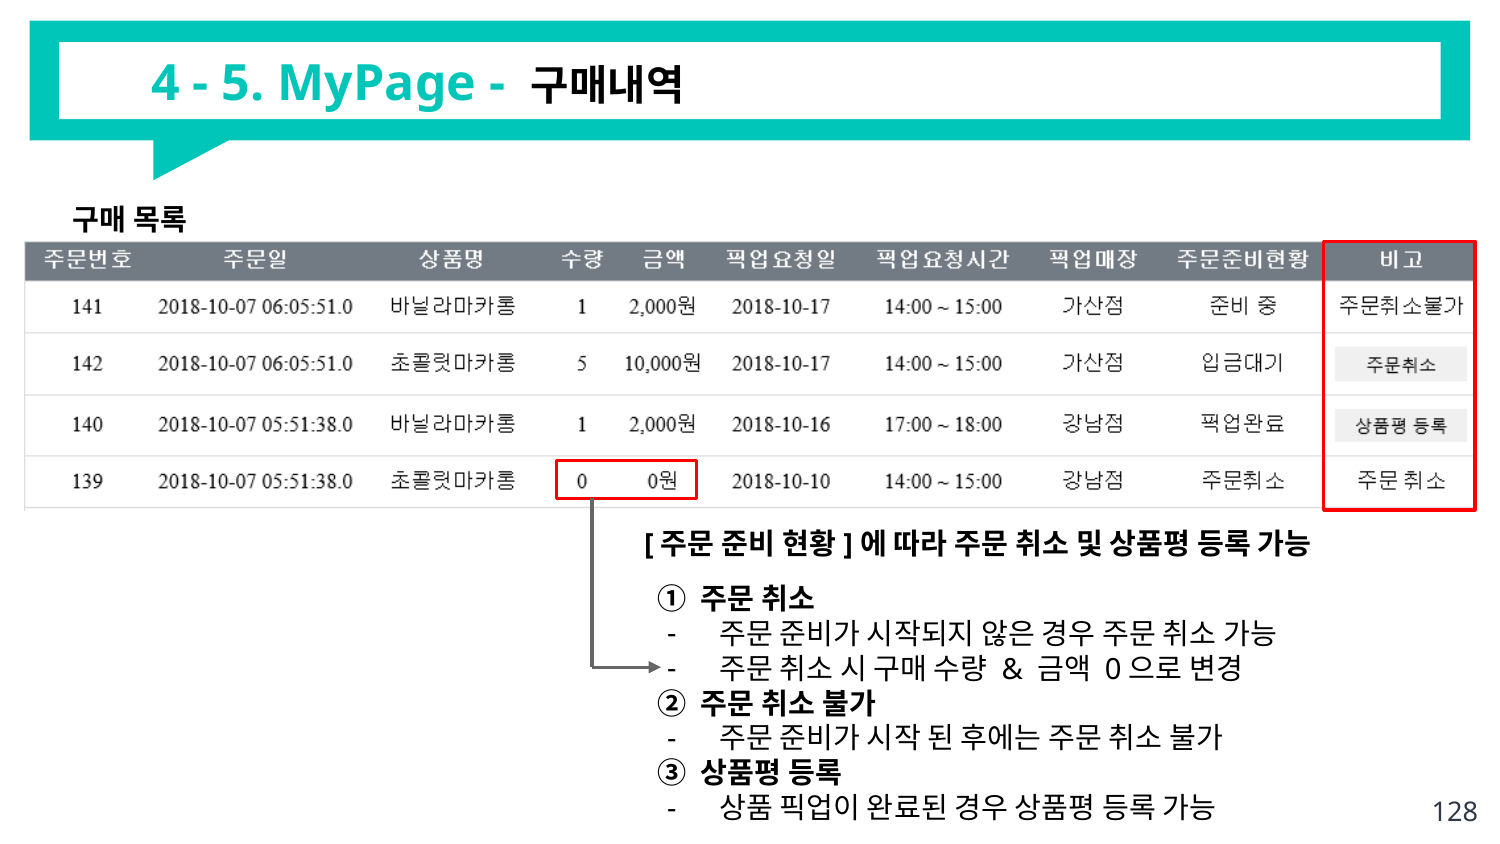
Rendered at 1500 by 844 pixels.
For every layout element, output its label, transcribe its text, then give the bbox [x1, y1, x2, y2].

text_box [591, 498, 662, 668]
picture [24, 240, 1476, 511]
title 4 - 5. MyPage - 구매내역 [136, 20, 1441, 141]
text_box [주문 준비 현황]에 따라 주문 취소 및 상품평 등록 가능 ① 주문 취소 주문 준비가 시작되지 않은 경우 주문 취소 가능 주문 취소 시 구매 수량 & 금액 0으로 변경 ② 주문 취소 불가 주문 준비가 시작 된 후에는 주문 취소 불가 ③ 상품평 등록 상품 픽업이 완료된 경우 상품평 등록 가능 [629, 518, 1359, 834]
text_box 구매 목록 [57, 186, 667, 239]
slide_number ‹#› [1410, 779, 1500, 844]
